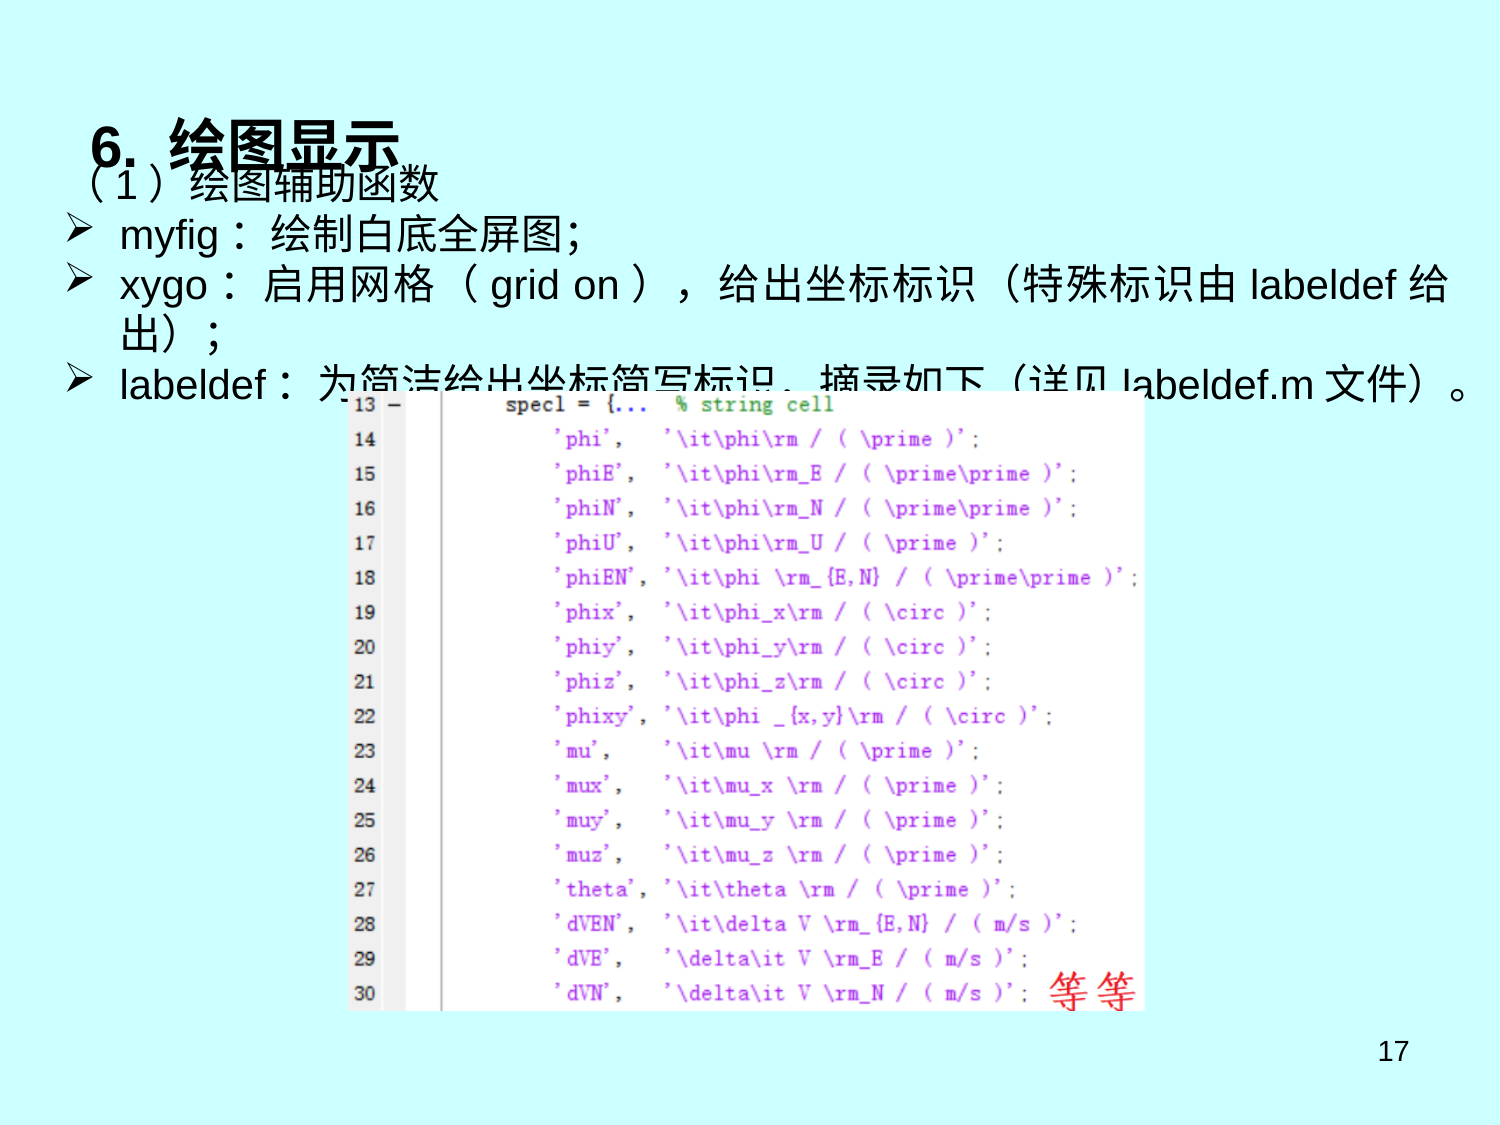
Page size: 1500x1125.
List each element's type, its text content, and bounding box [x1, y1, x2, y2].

text_box （1）绘图辅助函数 myfig：绘制白底全屏图； xygo：启用网格（grid on），给出坐标标识（特殊标识由labeldef给出）； labeldef：为简洁给出坐标简写标识，摘录如下（详见labeldef.m文件）。 [48, 150, 1465, 415]
slide_number 17 [1074, 1024, 1425, 1103]
title 6. 绘图显示 [74, 49, 1487, 238]
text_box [347, 391, 1145, 1011]
